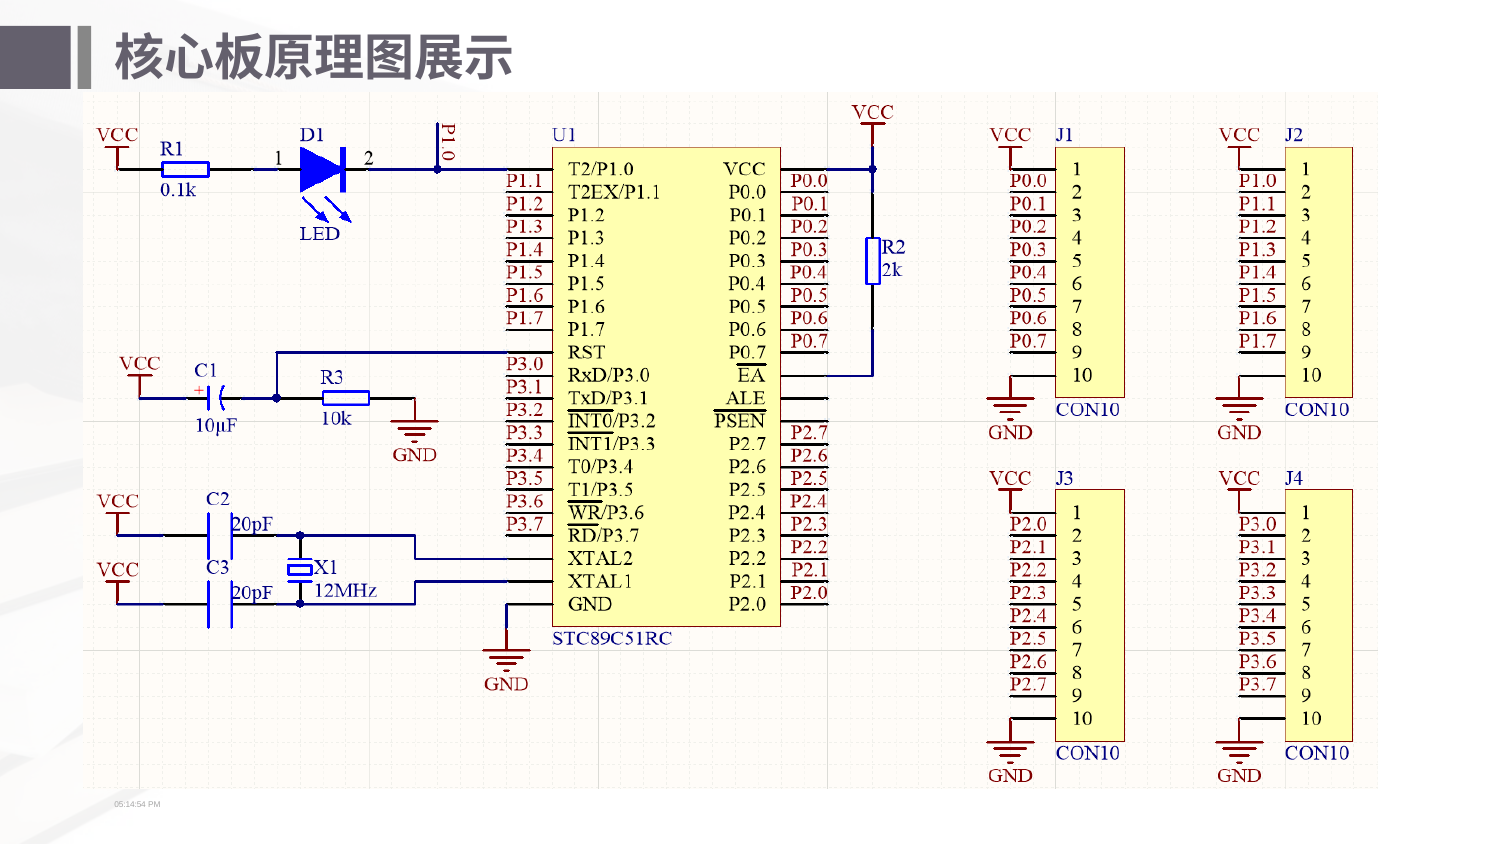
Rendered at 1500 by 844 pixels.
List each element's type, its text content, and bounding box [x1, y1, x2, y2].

picture [83, 92, 1378, 790]
title 核心板原理图展示 [103, 11, 1439, 93]
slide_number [103, 790, 441, 827]
